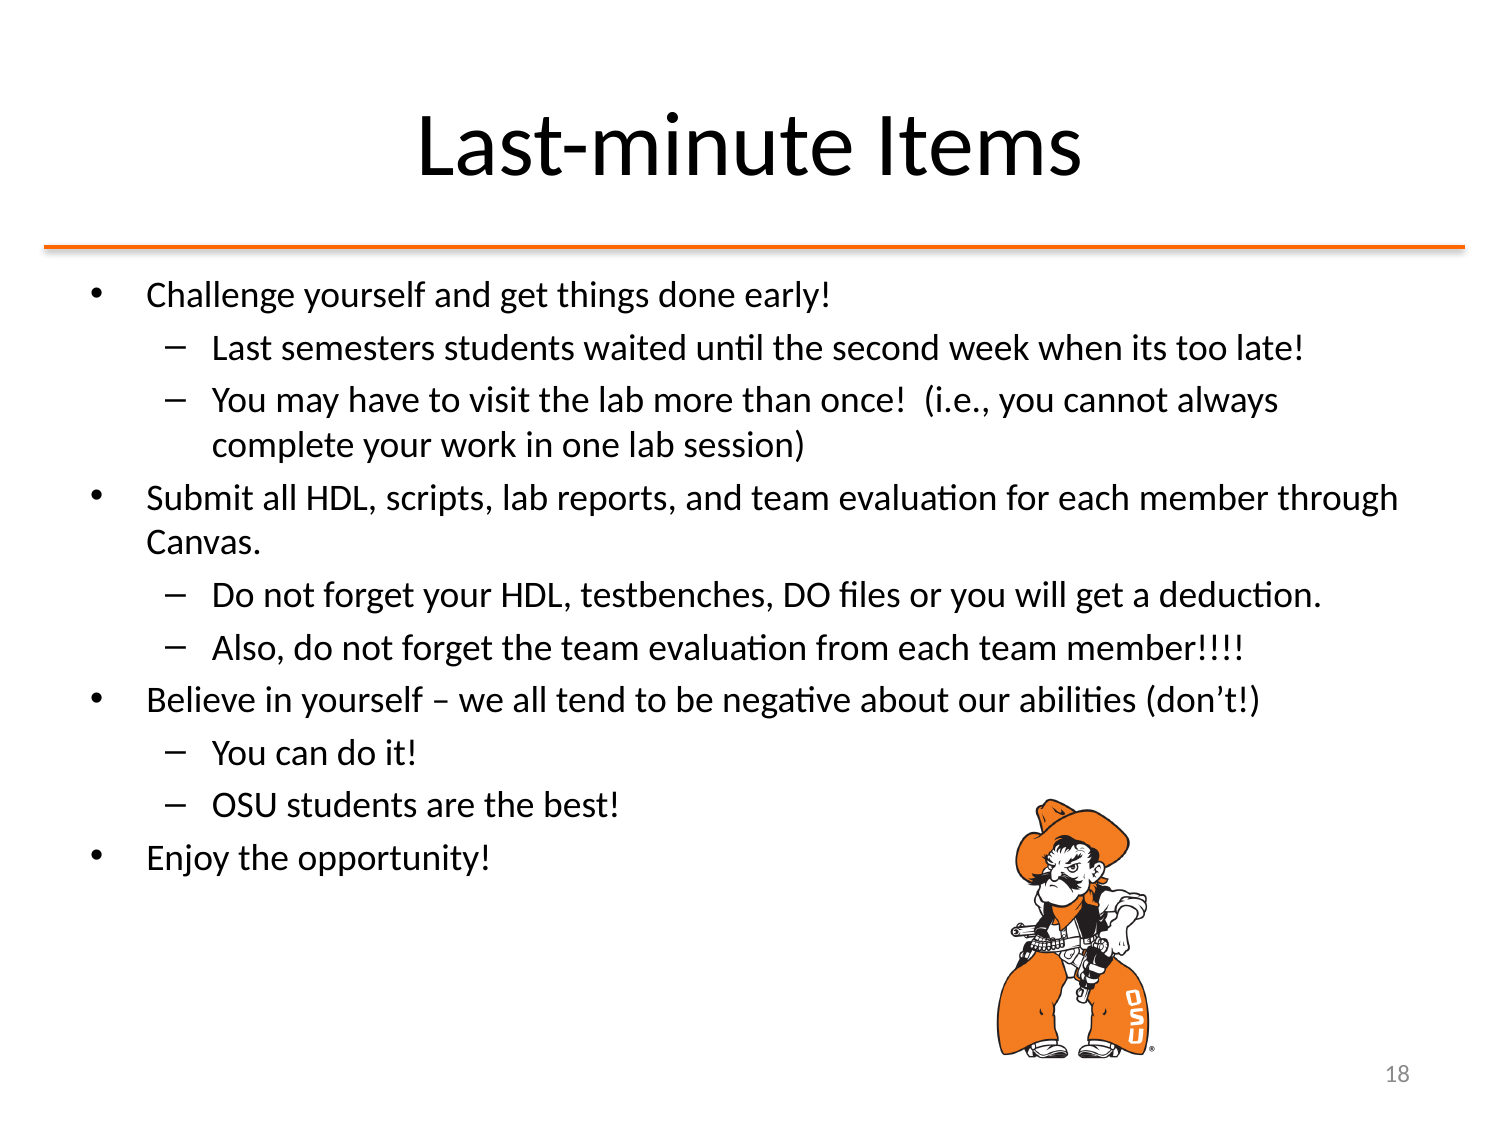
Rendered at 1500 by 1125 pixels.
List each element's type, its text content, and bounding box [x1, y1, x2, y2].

list Challenge yourself and get things done early! Last semesters students waited until the second week when its too late! You may have to visit the lab more than once! (i.e., you cannot always complete your work in one lab session) Submit all HDL, scripts, lab reports, and team evaluation for each member through Canvas. Do not forget your HDL, testbenches, DO files or you will get a deduction. Also, do not forget the team evaluation from each team member!!!! Believe in yourself – we all tend to be negative about our abilities (don’t!) You can do it! OSU students are the best! Enjoy the opportunity! [75, 262, 1425, 1005]
title Last-minute Items [75, 45, 1425, 233]
picture [971, 783, 1179, 1073]
slide_number 18 [1074, 1042, 1425, 1103]
